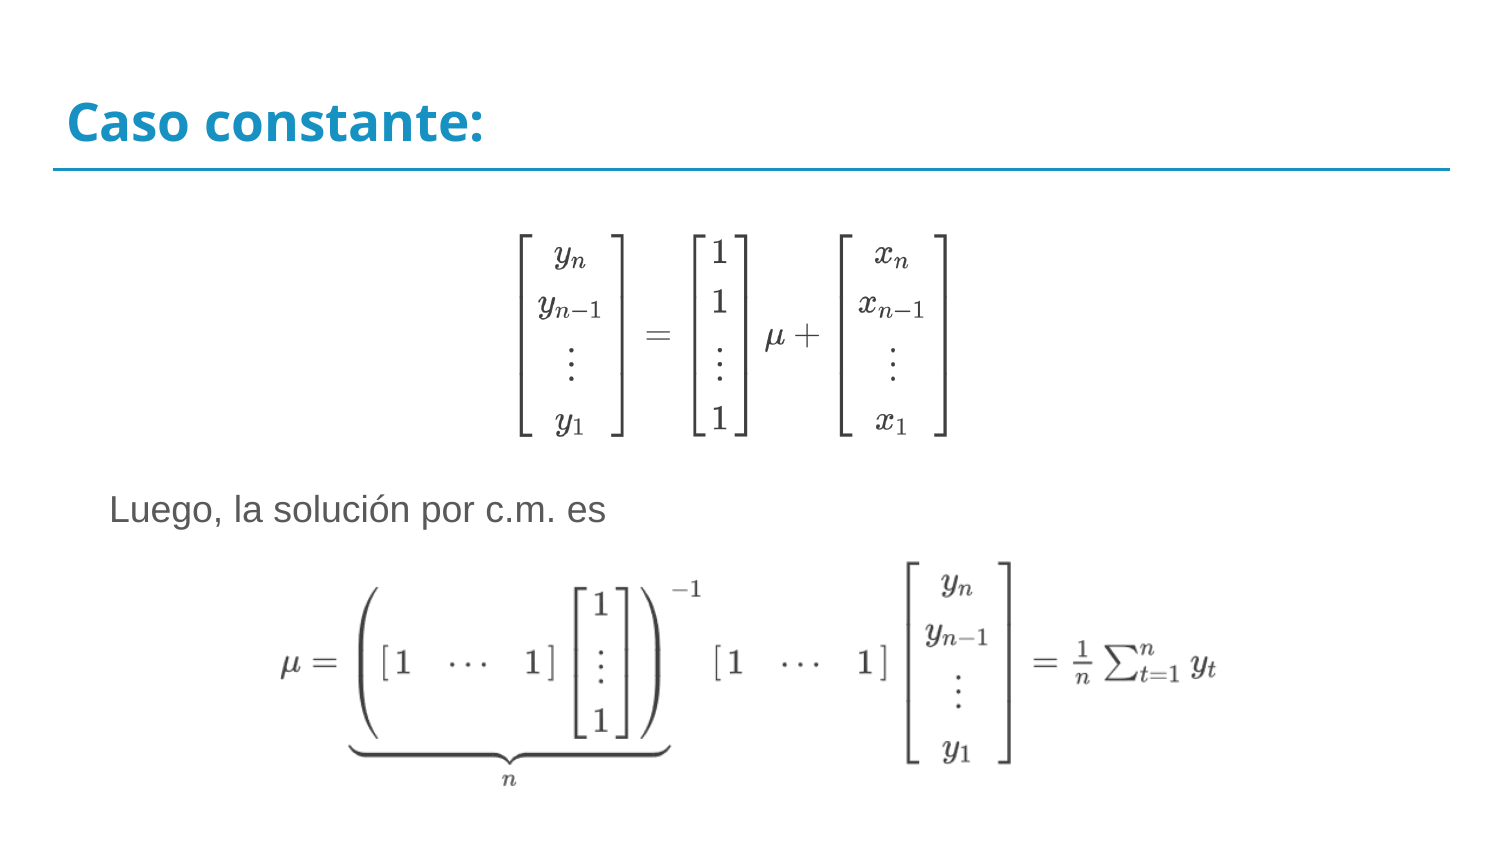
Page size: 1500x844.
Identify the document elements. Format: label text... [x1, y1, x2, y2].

picture [280, 559, 1220, 794]
text_box Luego, la solución por c.m. es [94, 469, 1354, 545]
picture [508, 230, 958, 440]
title Caso constante: [51, 72, 1449, 167]
